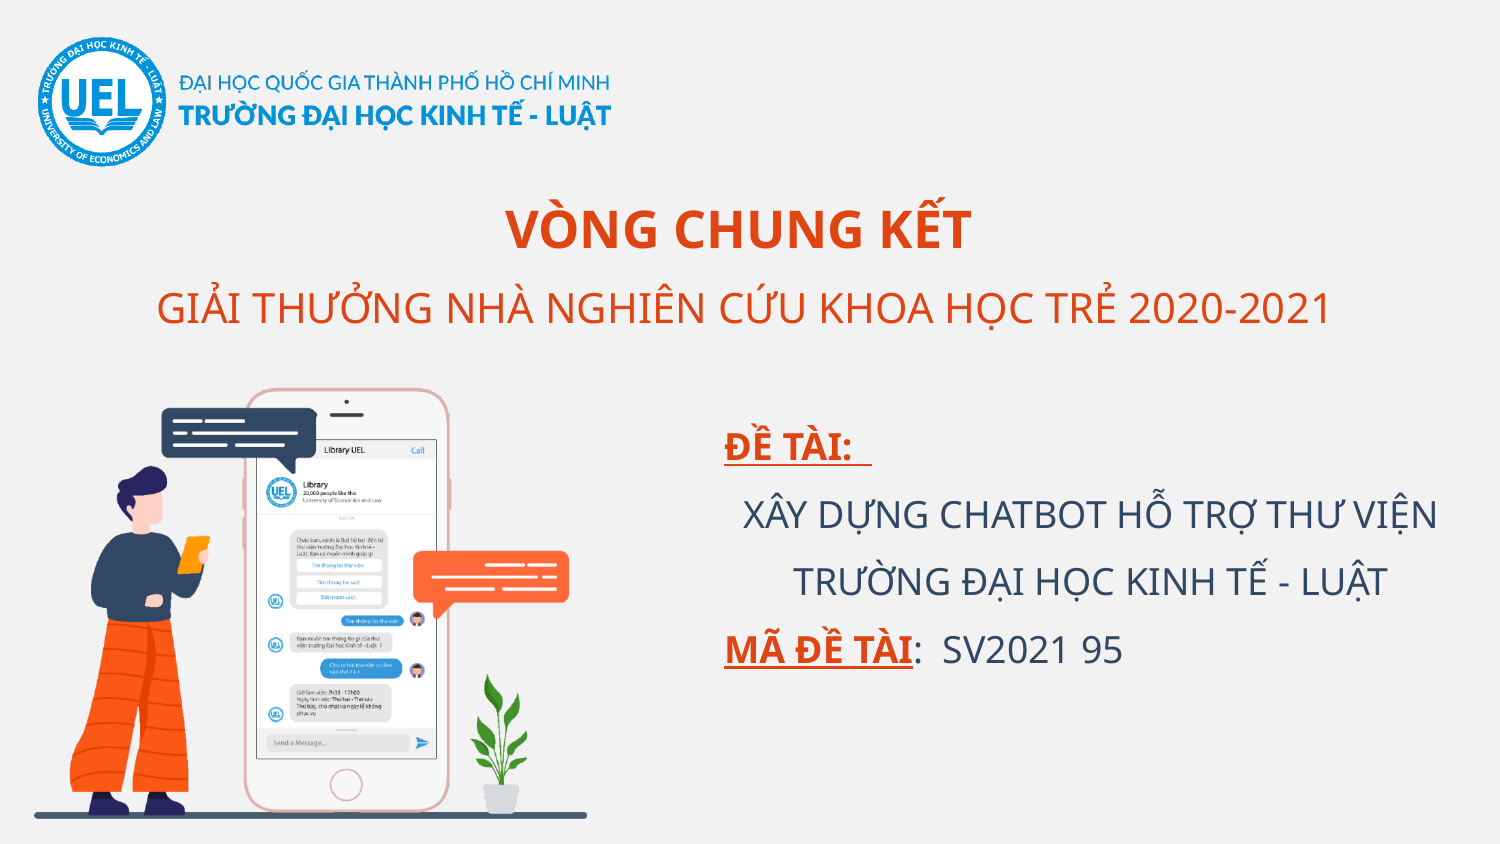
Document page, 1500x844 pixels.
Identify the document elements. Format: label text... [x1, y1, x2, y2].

text_box VÒNG CHUNG KẾT GIẢI THƯỞNG NHÀ NGHIÊN CỨU KHOA HỌC TRẺ 2020-2021 [54, 189, 1437, 339]
picture [33, 329, 587, 844]
text_box ĐỀ TÀI: XÂY DỰNG CHATBOT HỖ TRỢ THƯ VIỆN TRƯỜNG ĐẠI HỌC KINH TẾ - LUẬT MÃ ĐỀ TÀI: SV2021 95 [709, 393, 1483, 746]
picture [34, 32, 615, 170]
